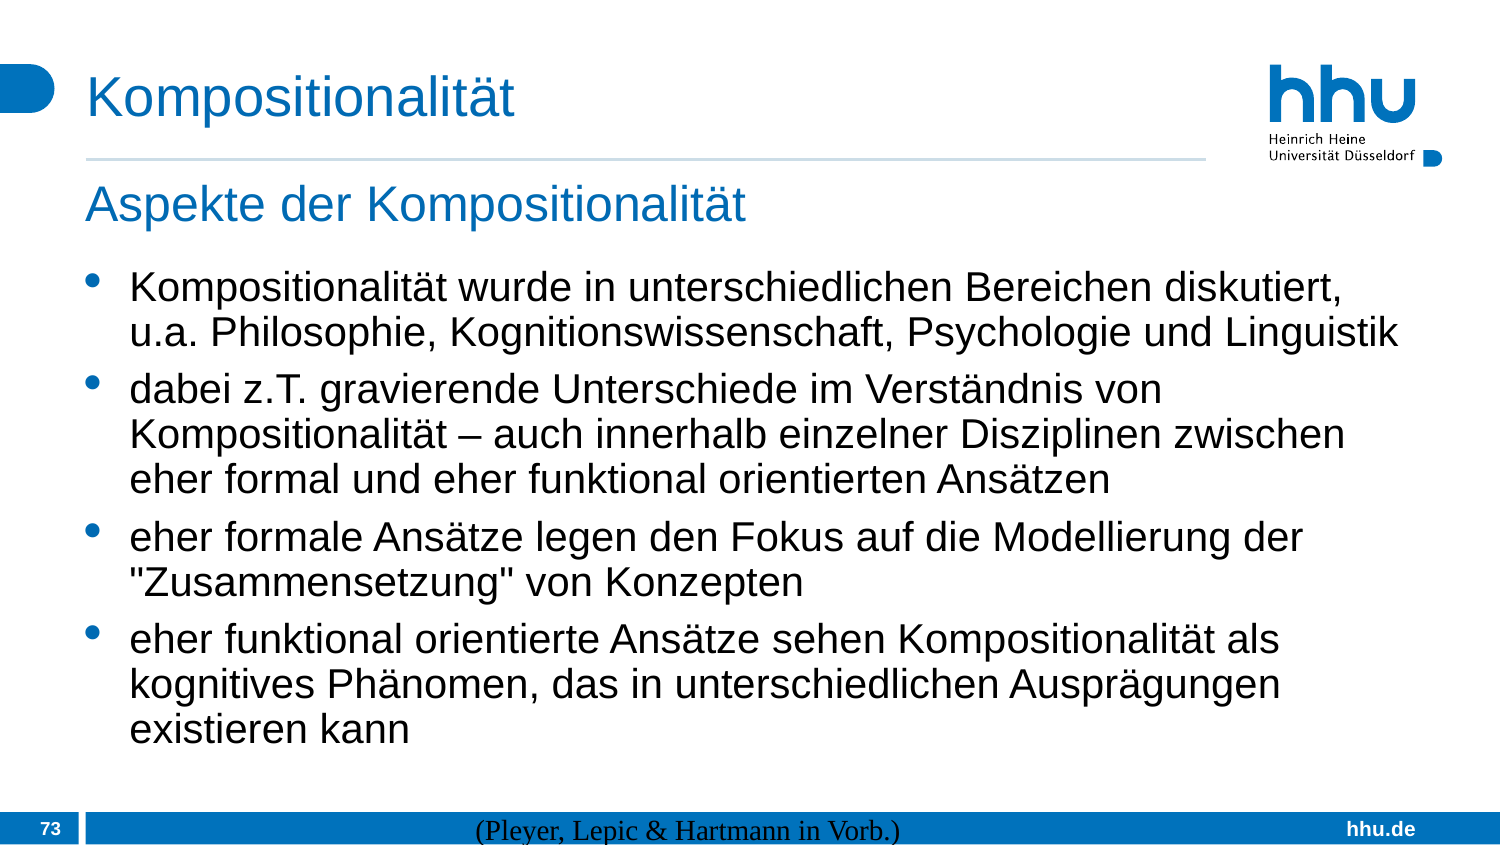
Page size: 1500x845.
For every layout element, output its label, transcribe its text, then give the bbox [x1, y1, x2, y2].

list Kompositionalität wurde in unterschiedlichen Bereichen diskutiert, u.a. Philosophie, Kognitionswissenschaft, Psychologie und Linguistik dabei z.T. gravierende Unterschiede im Verständnis von Kompositionalität – auch innerhalb einzelner Disziplinen zwischen eher formal und eher funktional orientierten Ansätzen eher formale Ansätze legen den Fokus auf die Modellierung der "Zusammensetzung" von Konzepten eher funktional orientierte Ansätze sehen Kompositionalität als kognitives Phänomen, das in unterschiedlichen Ausprägungen existieren kann [85, 253, 1415, 797]
title Kompositionalität [86, 54, 1207, 129]
list Aspekte der Kompositionalität [85, 178, 1415, 232]
slide_number 73 [5, 816, 62, 841]
footer (Pleyer, Lepic & Hartmann in Vorb.) [103, 816, 1273, 841]
